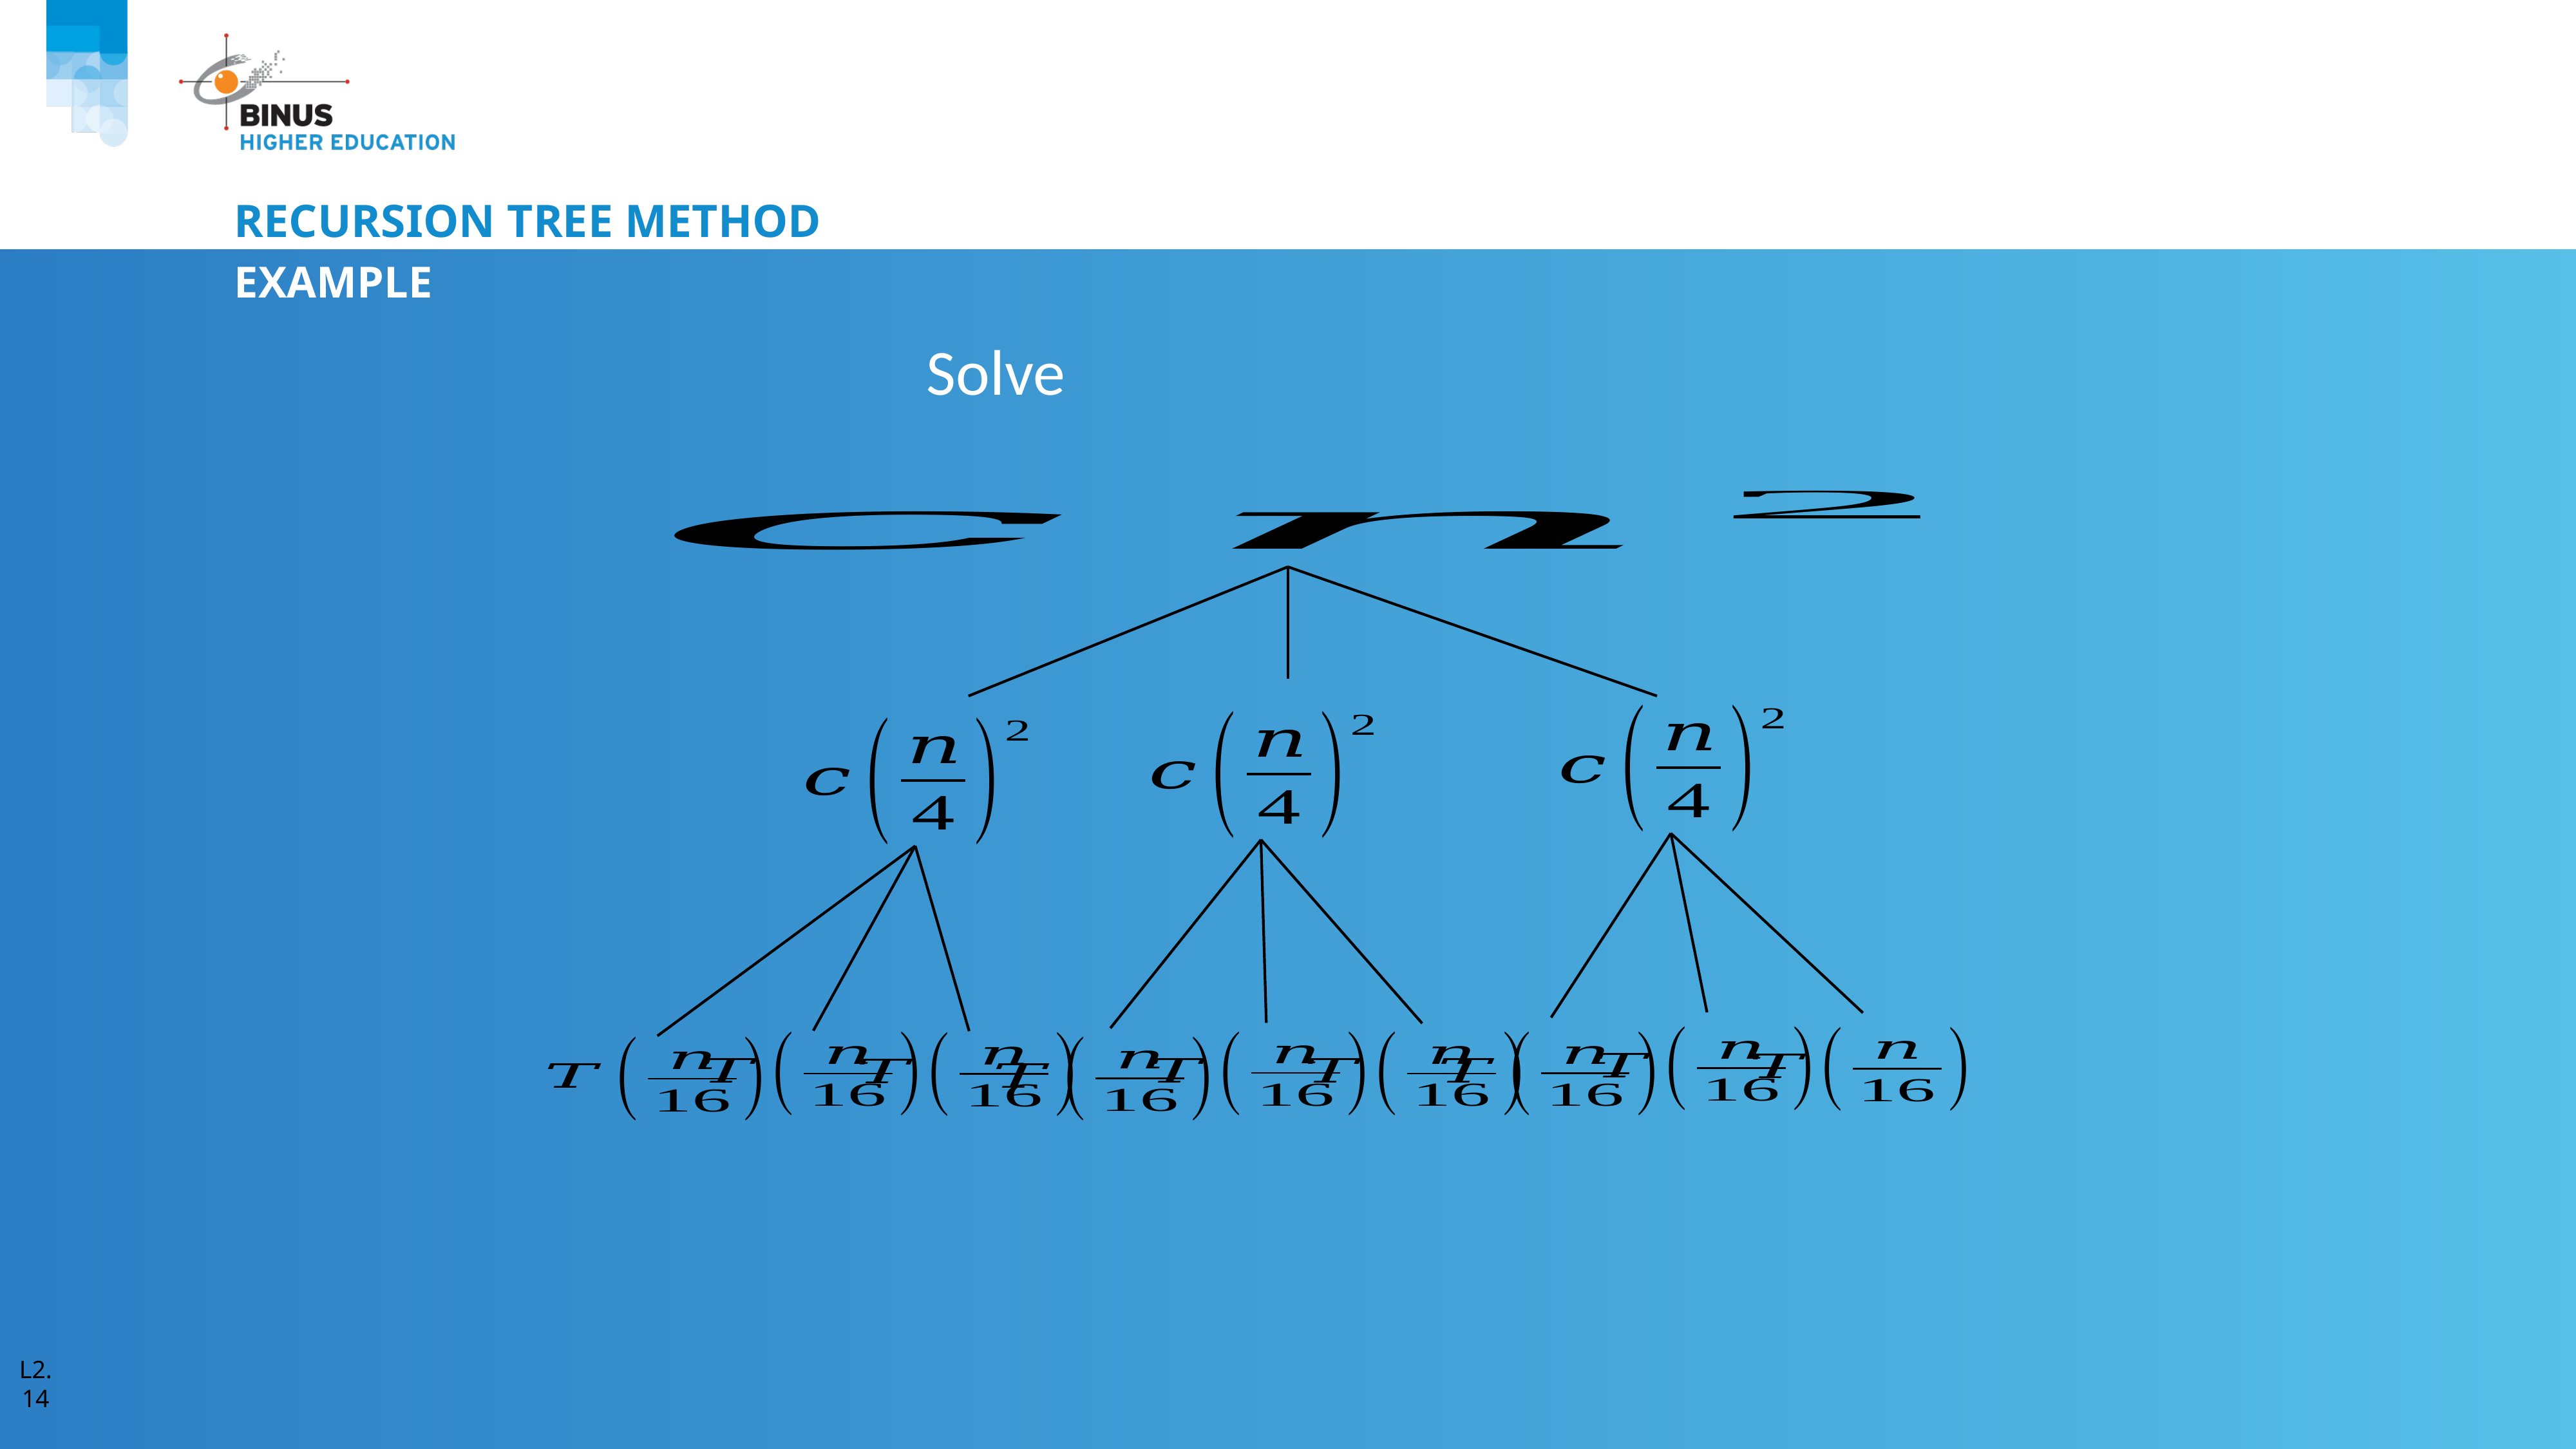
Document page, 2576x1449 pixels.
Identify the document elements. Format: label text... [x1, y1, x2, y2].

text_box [657, 846, 916, 1036]
title recursion tree method [228, 197, 1784, 252]
picture [46, 0, 455, 154]
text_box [968, 566, 1287, 696]
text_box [813, 846, 914, 1031]
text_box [1260, 839, 1423, 1024]
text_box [1551, 833, 1671, 1018]
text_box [1671, 833, 1863, 1013]
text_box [1287, 566, 1658, 696]
list example [228, 255, 1262, 341]
slide_number L2.14 [0, 1381, 72, 1422]
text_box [914, 846, 970, 1032]
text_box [1110, 839, 1262, 1028]
